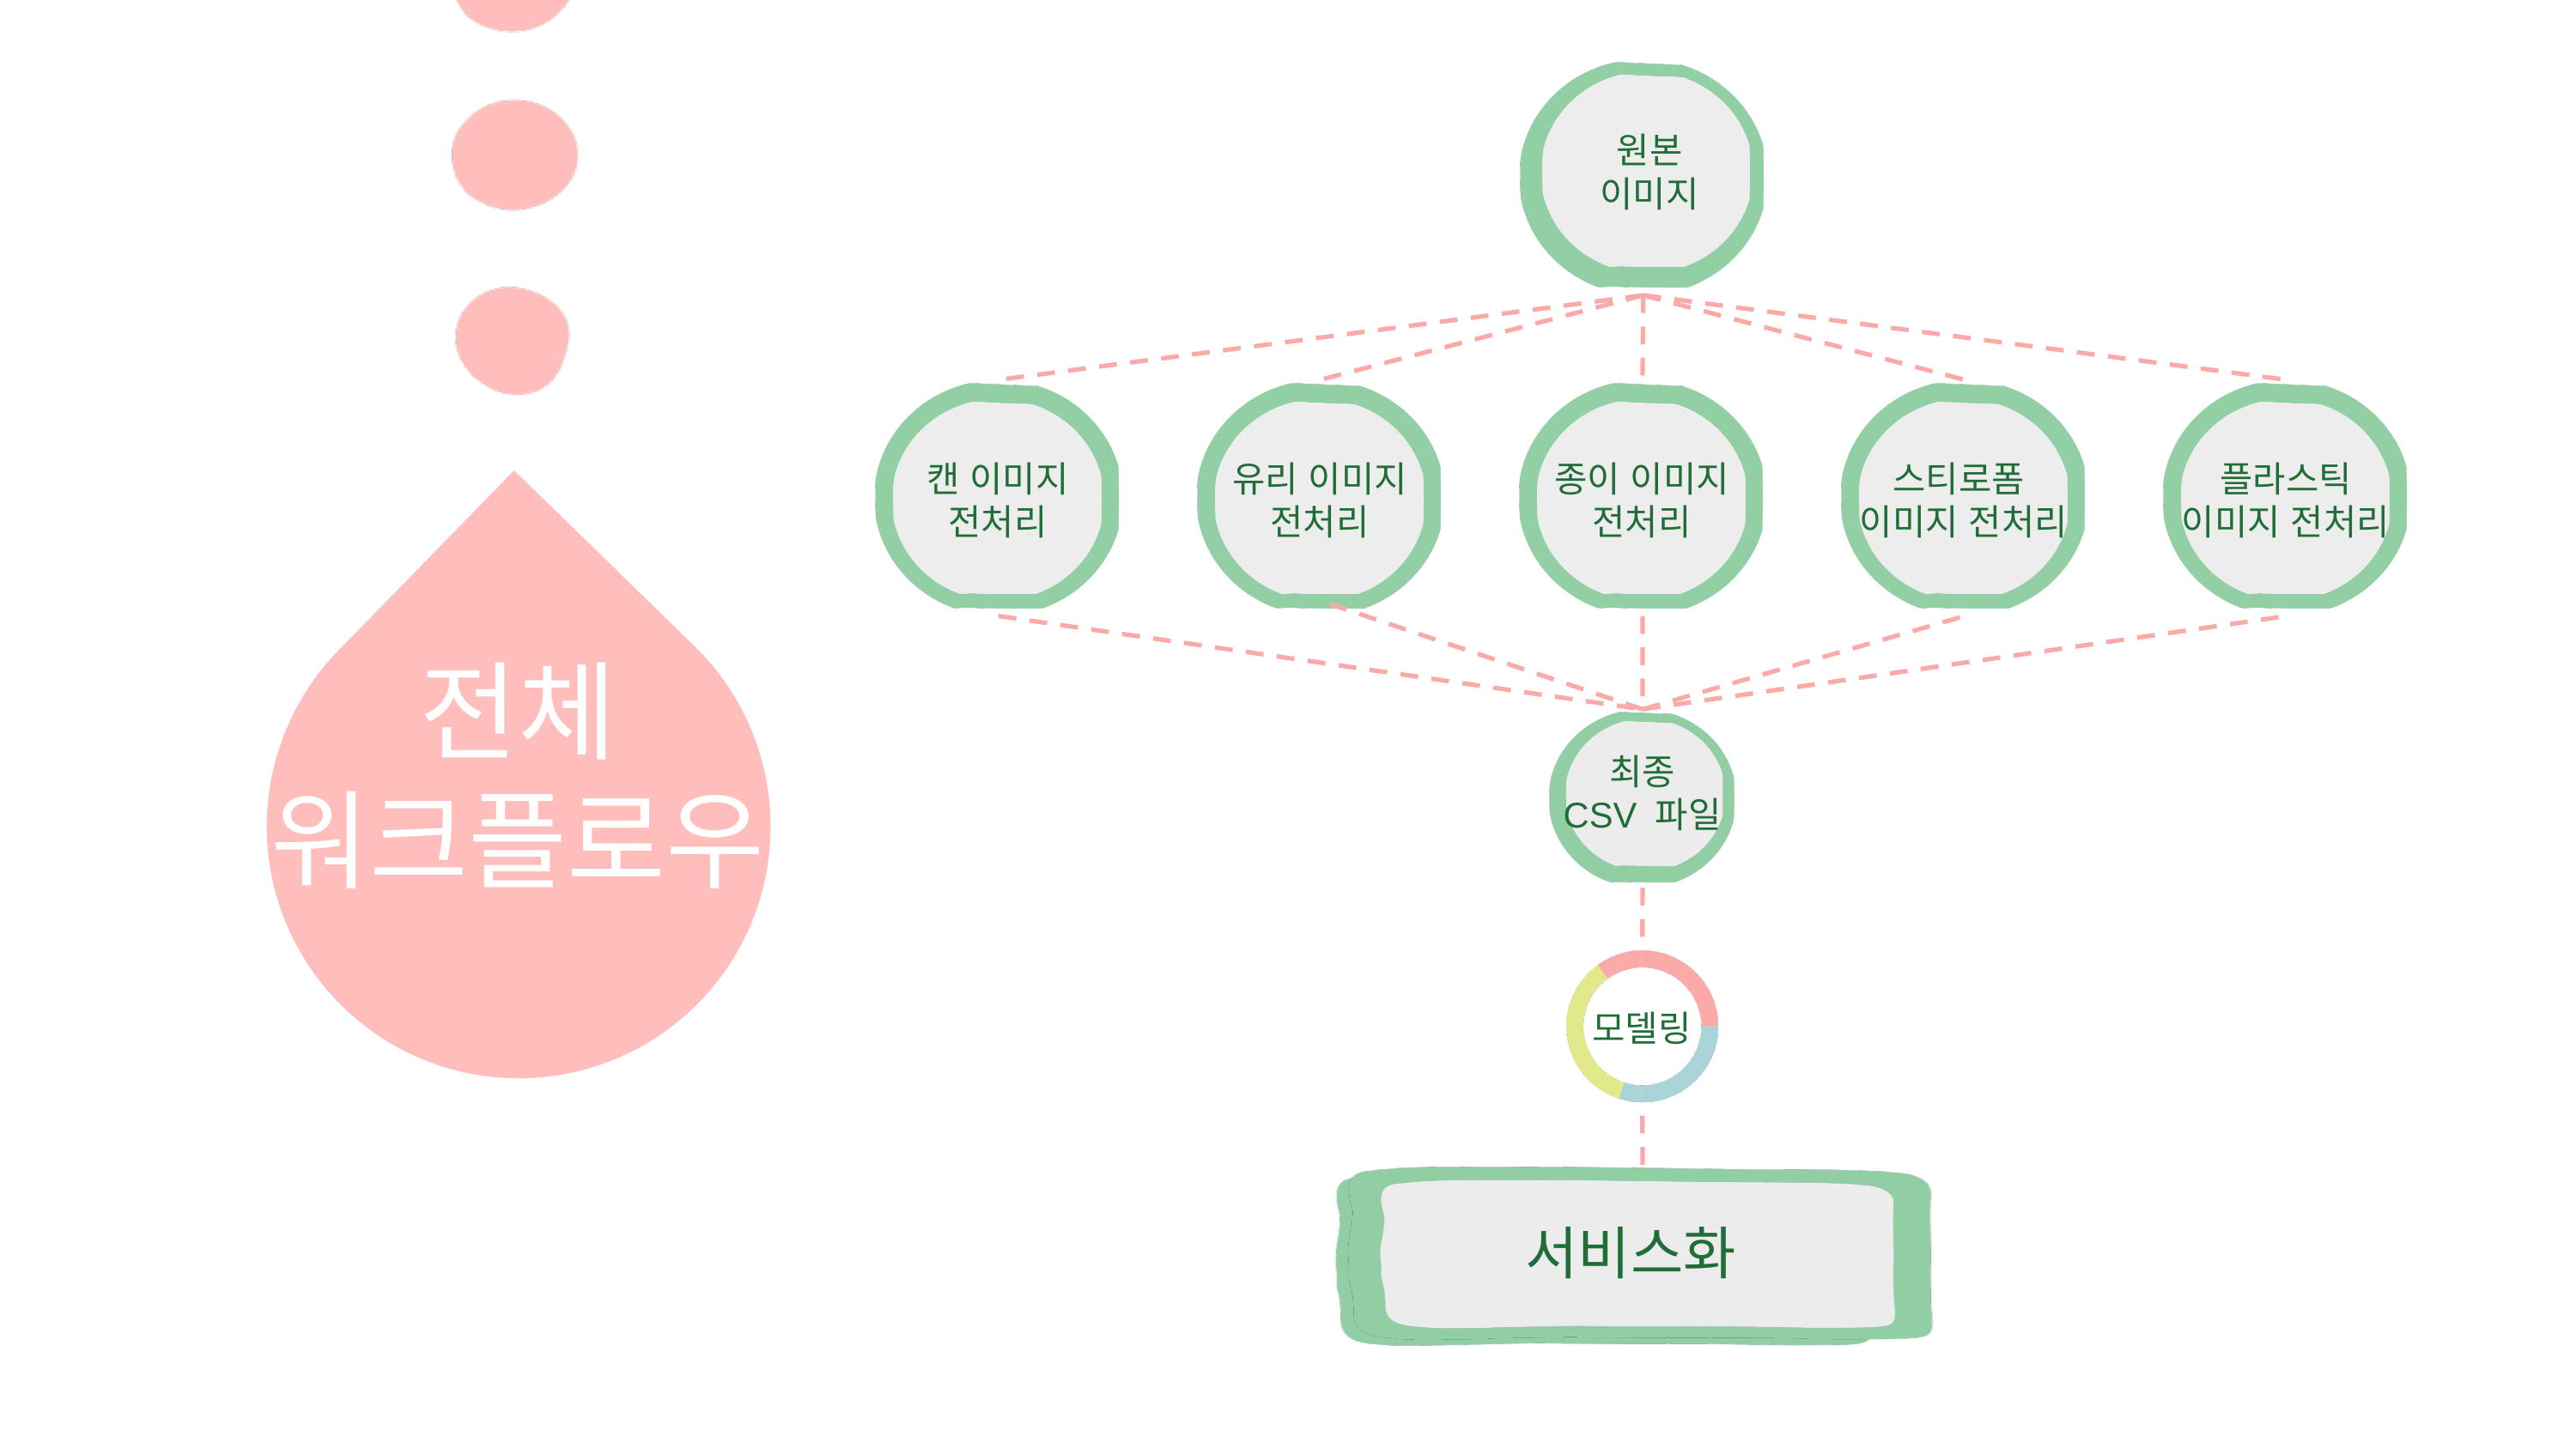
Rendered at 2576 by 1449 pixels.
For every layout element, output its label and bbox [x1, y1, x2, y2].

text_box [847, 58, 2437, 1350]
text_box [161, 0, 876, 1183]
